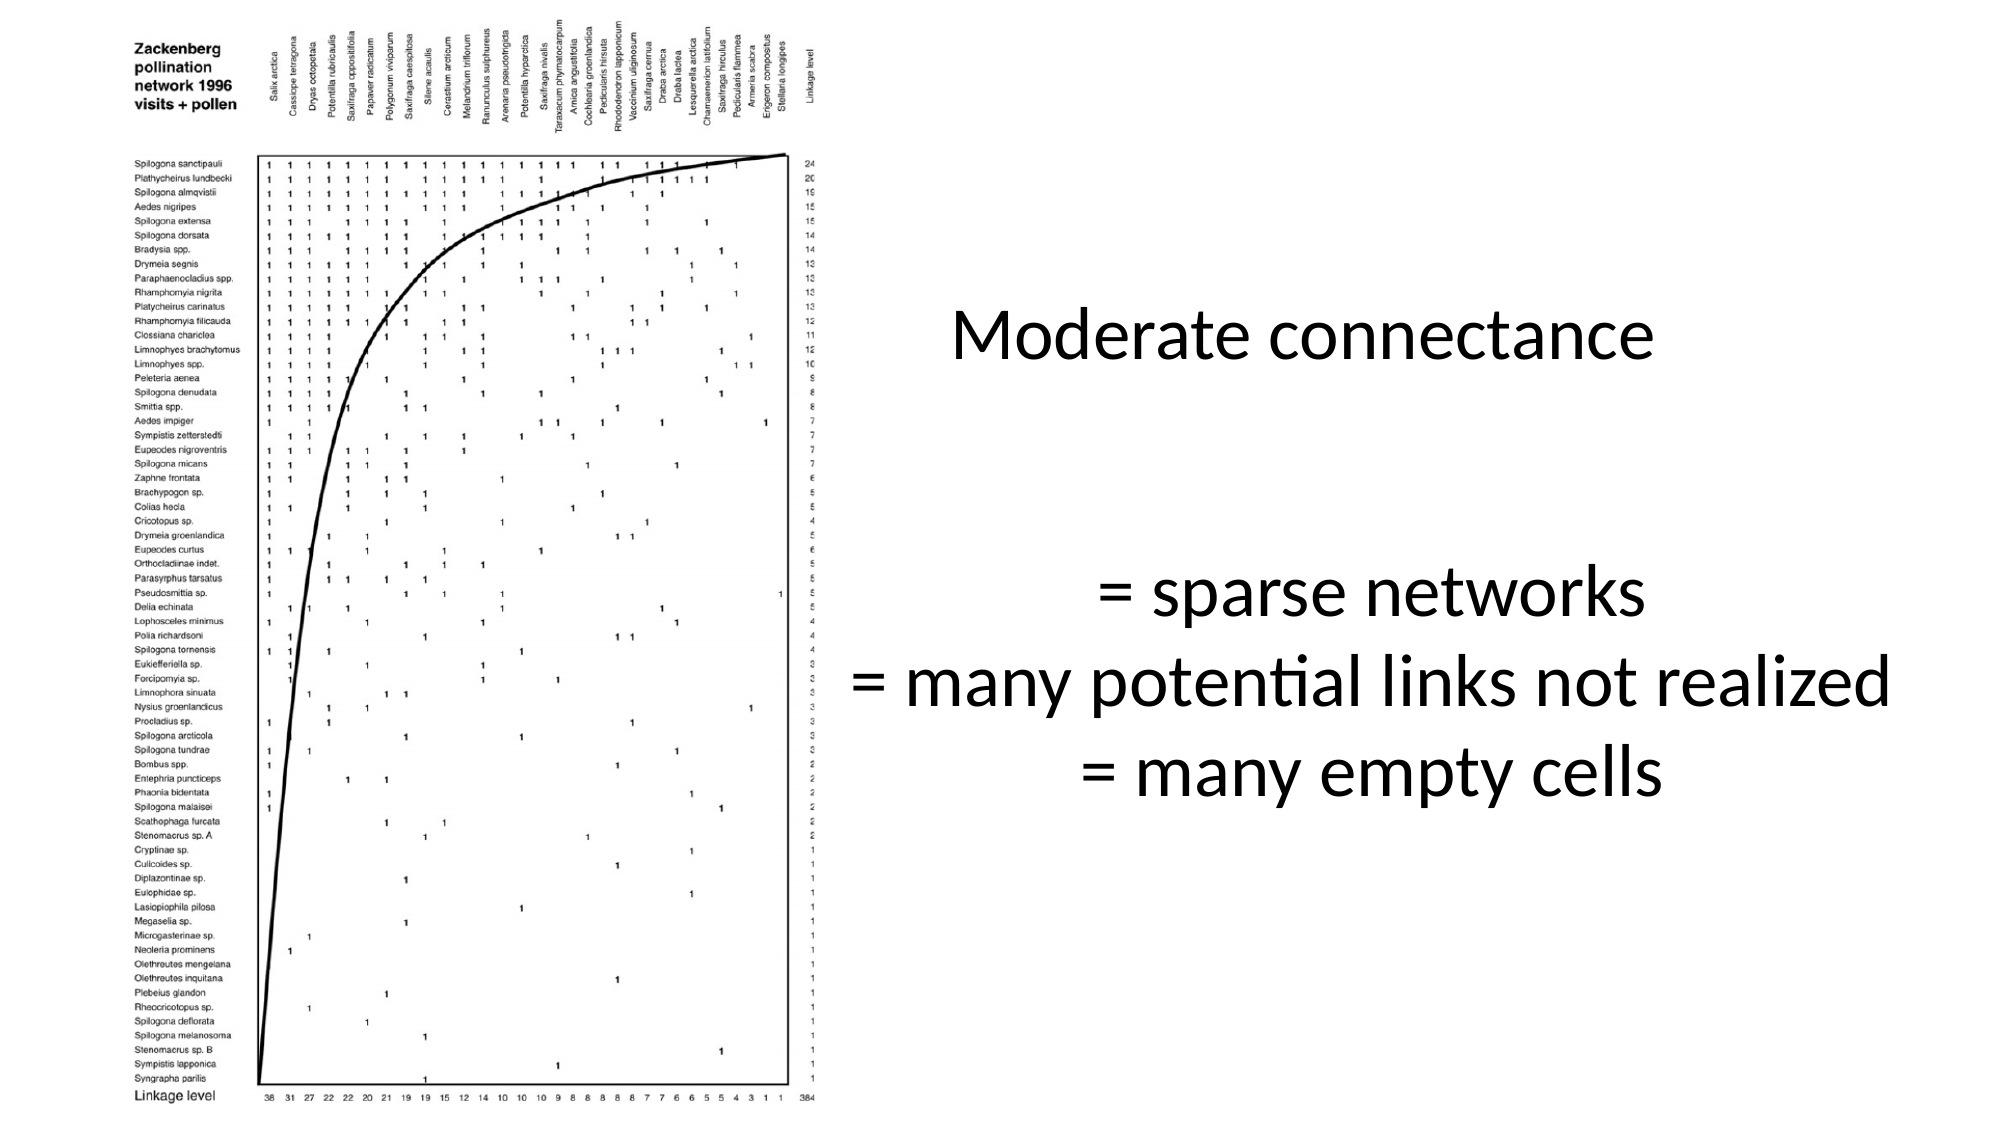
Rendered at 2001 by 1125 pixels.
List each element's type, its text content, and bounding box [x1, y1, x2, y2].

text_box = sparse networks = many potential links not realized = many empty cells [822, 534, 1929, 820]
text_box Moderate connectance [901, 231, 1706, 382]
picture [116, 0, 822, 1113]
